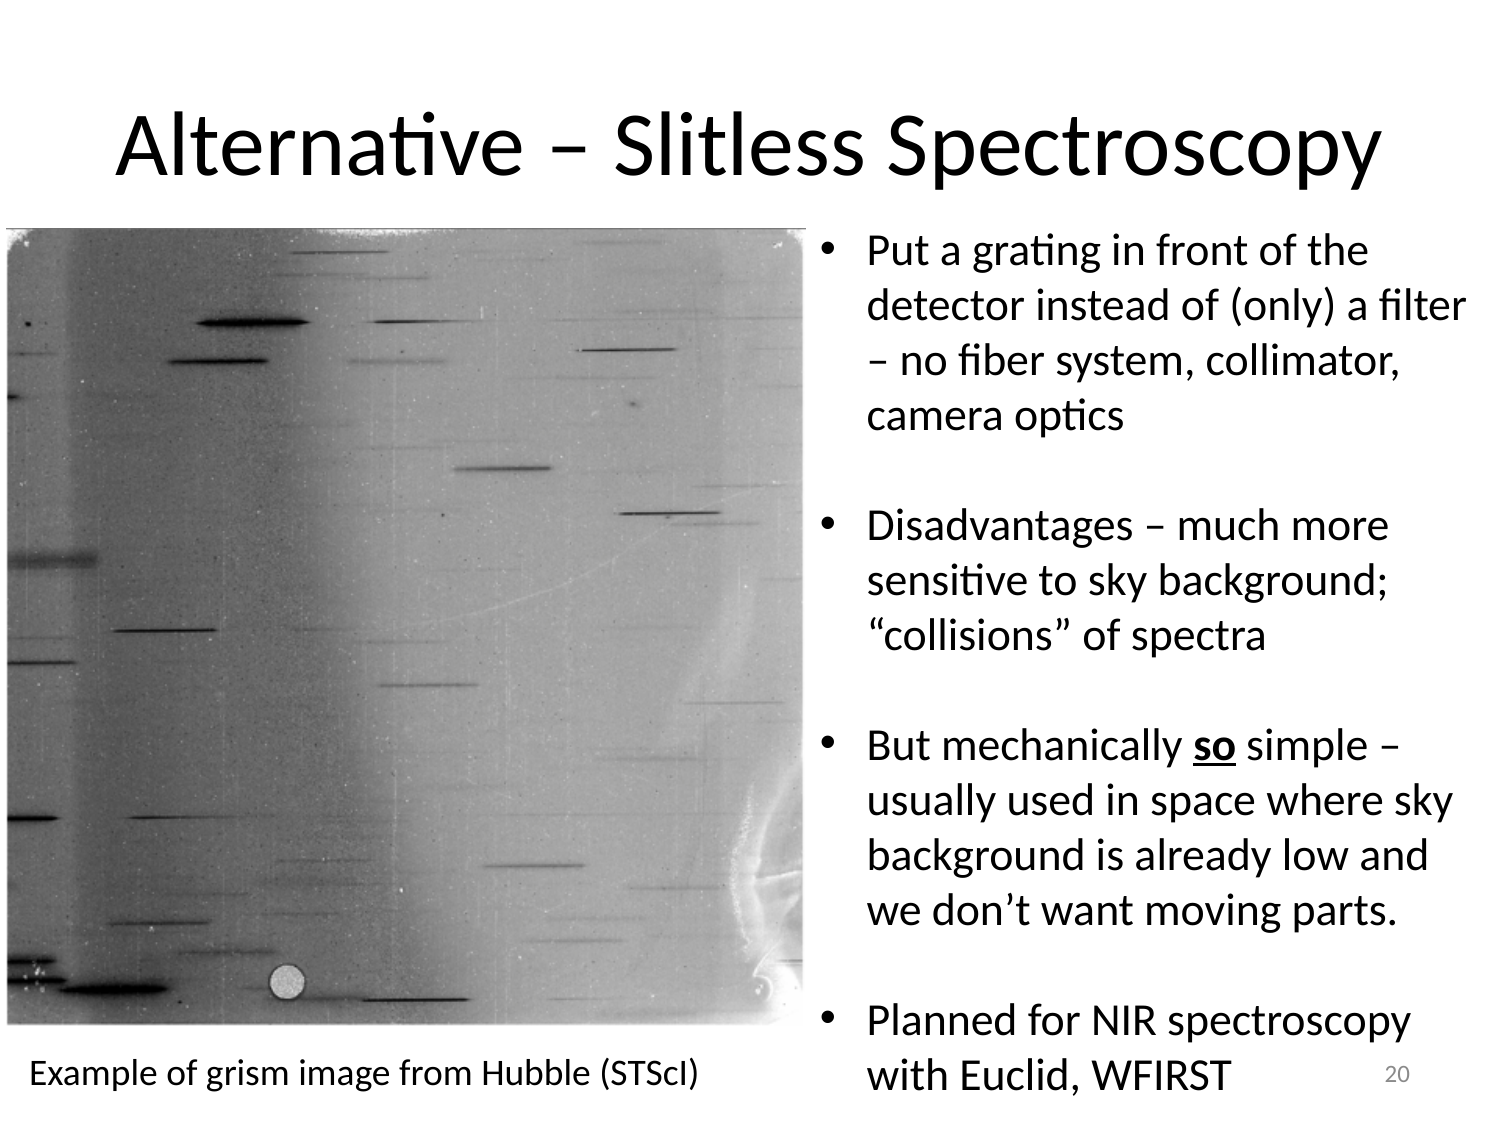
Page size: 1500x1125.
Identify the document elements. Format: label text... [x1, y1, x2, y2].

text_box Example of grism image from Hubble (STScI) [14, 1040, 716, 1101]
picture [5, 228, 806, 1027]
text_box Put a grating in front of the detector instead of (only) a filter – no fiber system, collimator, camera optics Disadvantages – much more sensitive to sky background; “collisions” of spectra But mechanically so simple – usually used in space where sky background is already low and we don’t want moving parts. Planned for NIR spectroscopy with Euclid, WFIRST [805, 212, 1500, 1107]
title Alternative – Slitless Spectroscopy [75, 45, 1425, 227]
